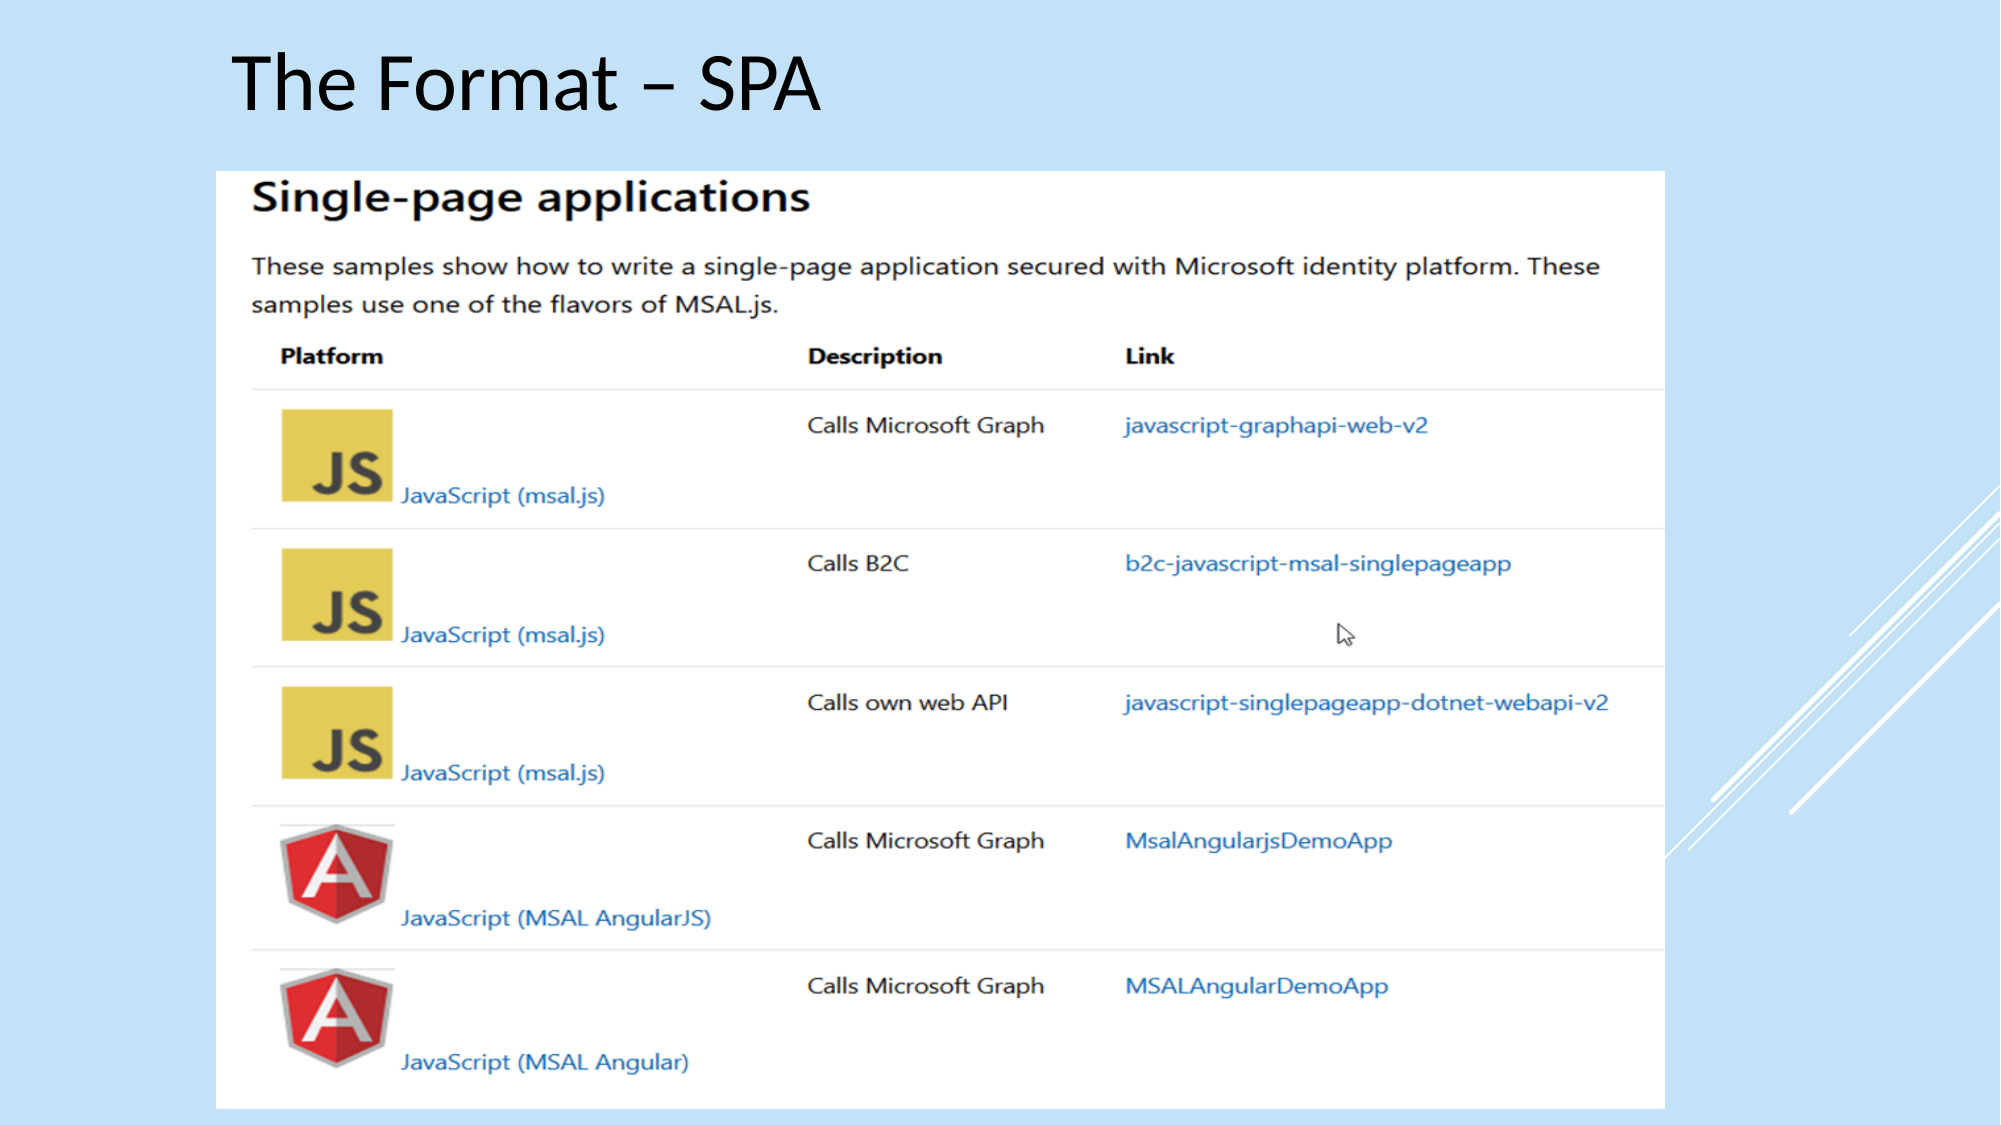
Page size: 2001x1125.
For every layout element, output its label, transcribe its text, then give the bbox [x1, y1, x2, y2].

title The Format – SPA [216, 0, 1592, 155]
picture [216, 171, 1665, 1111]
